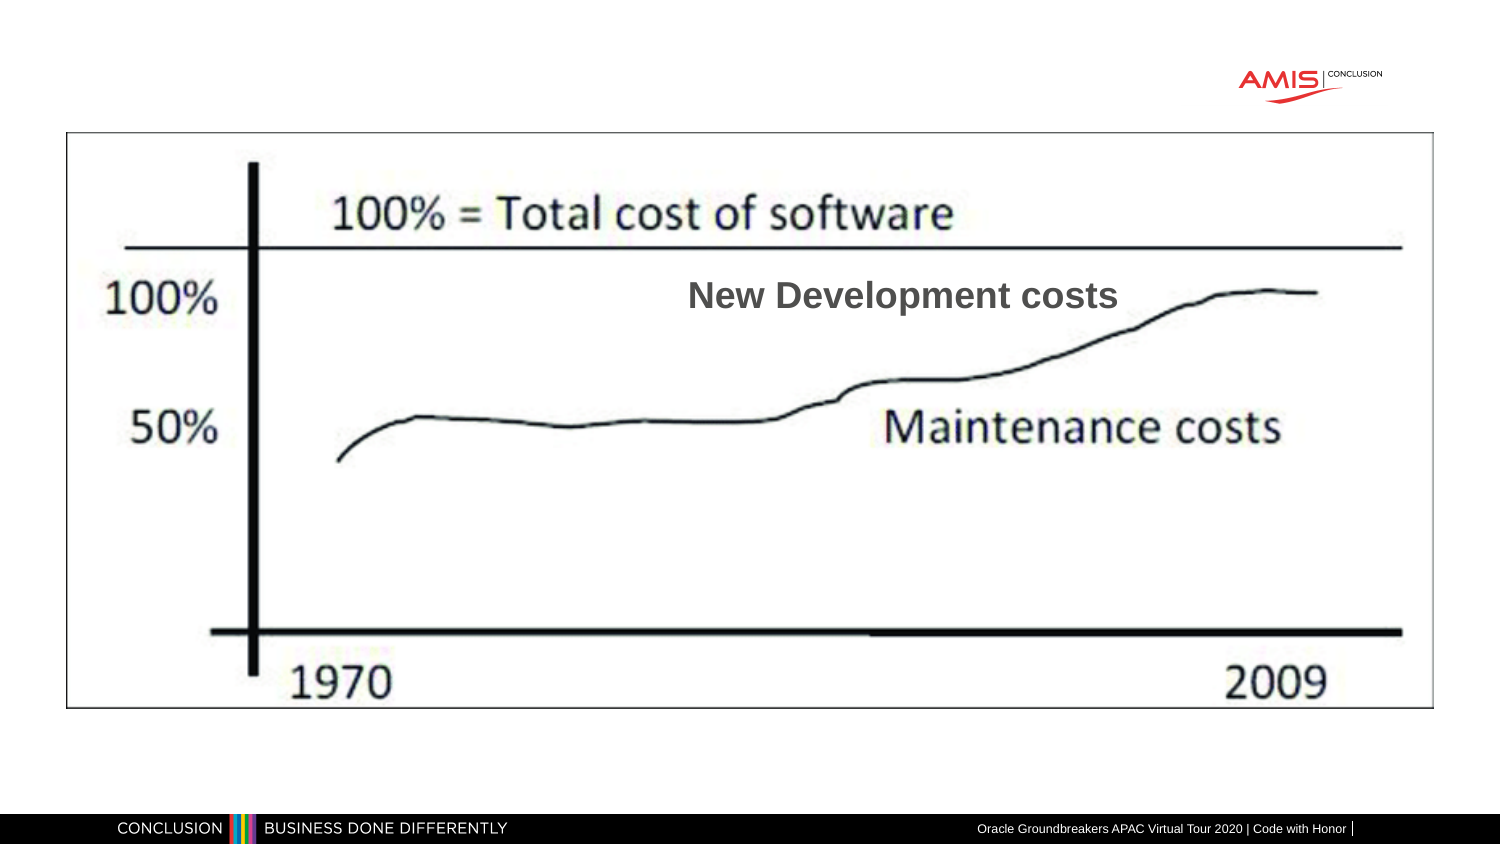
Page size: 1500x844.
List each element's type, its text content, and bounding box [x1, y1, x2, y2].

picture [0, 814, 236, 844]
picture [66, 132, 1434, 709]
picture [1181, 59, 1388, 106]
footer Oracle Groundbreakers APAC Virtual Tour 2020 | Code with Honor [814, 820, 1347, 839]
picture [239, 814, 1500, 844]
